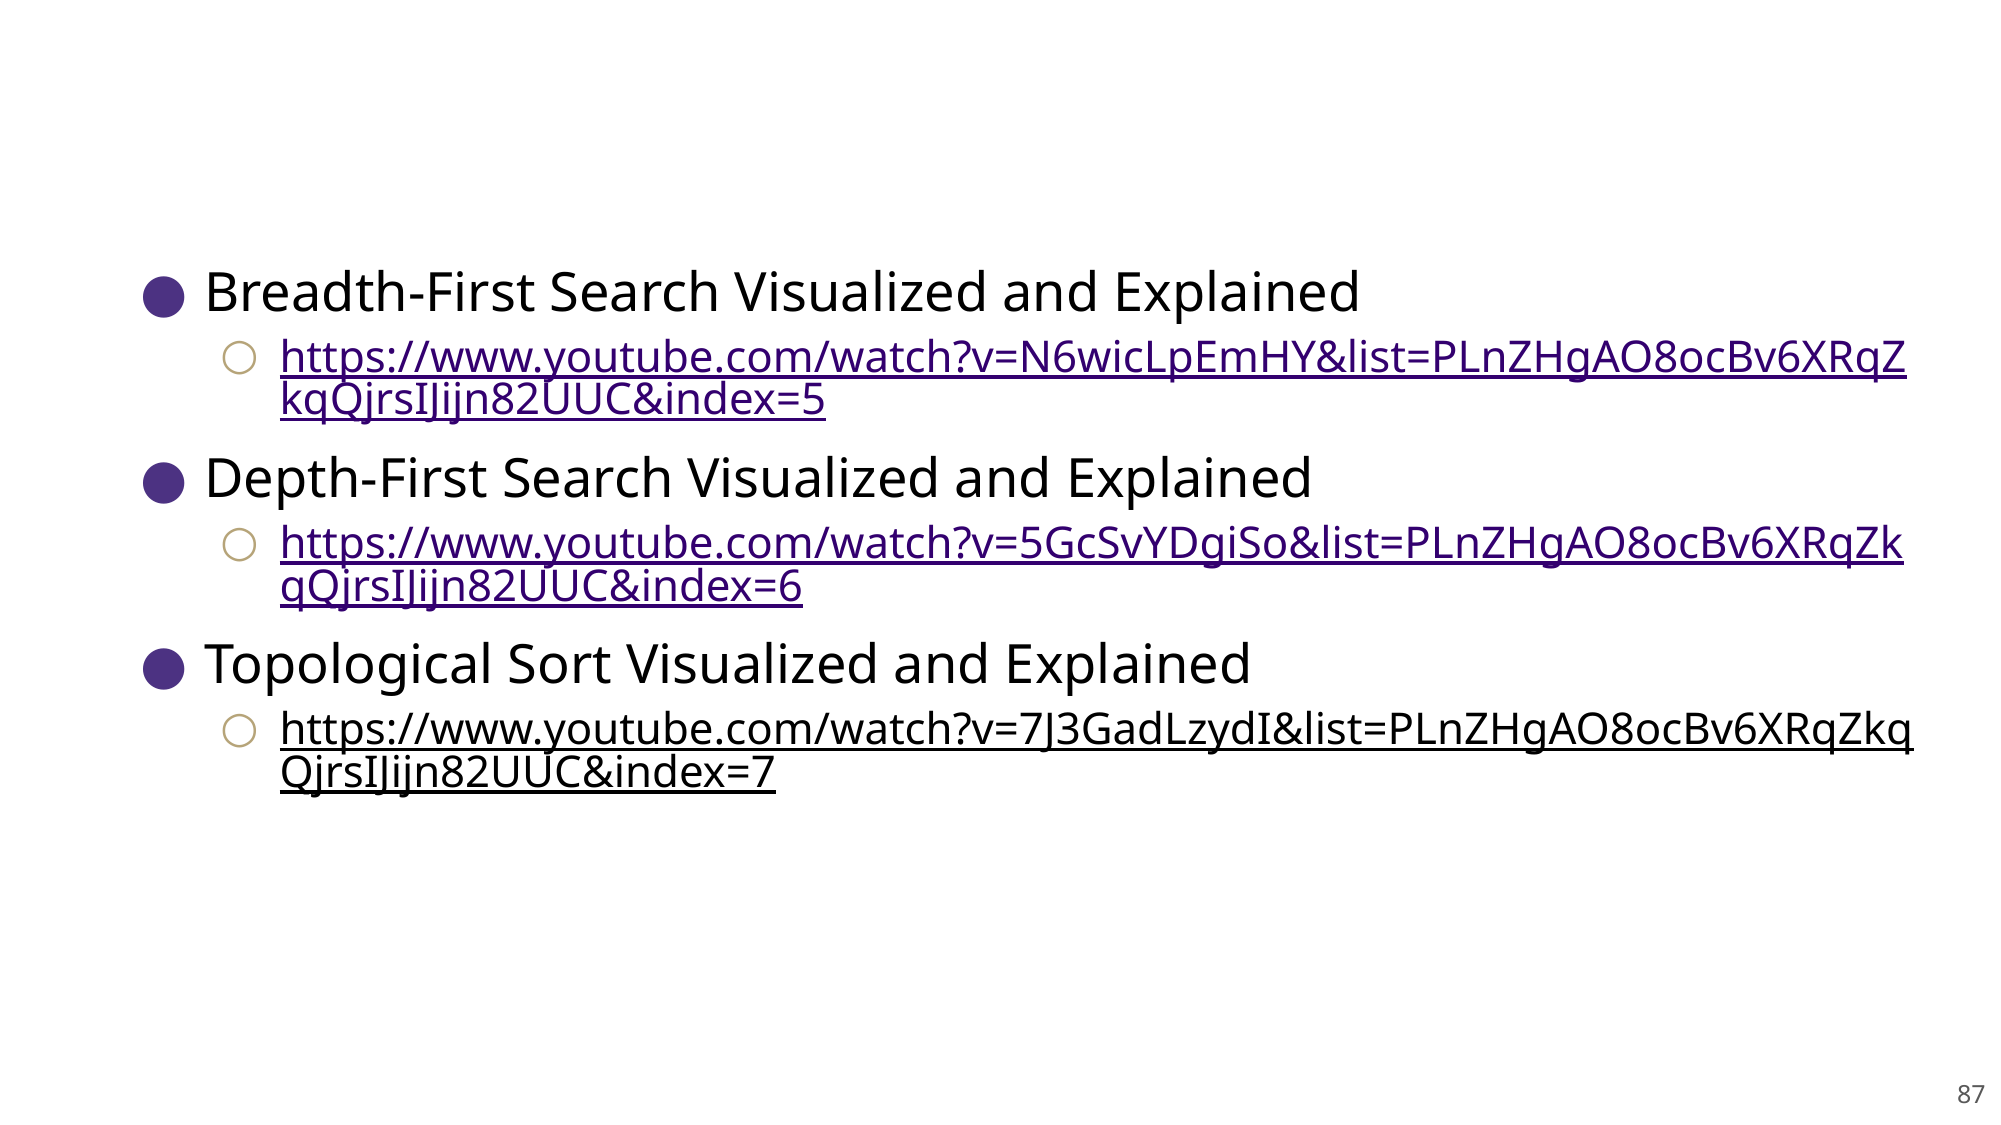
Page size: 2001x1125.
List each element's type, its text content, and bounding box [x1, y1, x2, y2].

list Breadth-First Search Visualized and Explained https://www.youtube.com/watch?v=N6wicLpEmHY&list=PLnZHgAO8ocBv6XRqZkqQjrsIJijn82UUC&index=5 Depth-First Search Visualized and Explained https://www.youtube.com/watch?v=5GcSvYDgiSo&list=PLnZHgAO8ocBv6XRqZkqQjrsIJijn82UUC&index=6 Topological Sort Visualized and Explained https://www.youtube.com/watch?v=7J3GadLzydI&list=PLnZHgAO8ocBv6XRqZkqQjrsIJijn82UUC&index=7 [122, 257, 1930, 1058]
